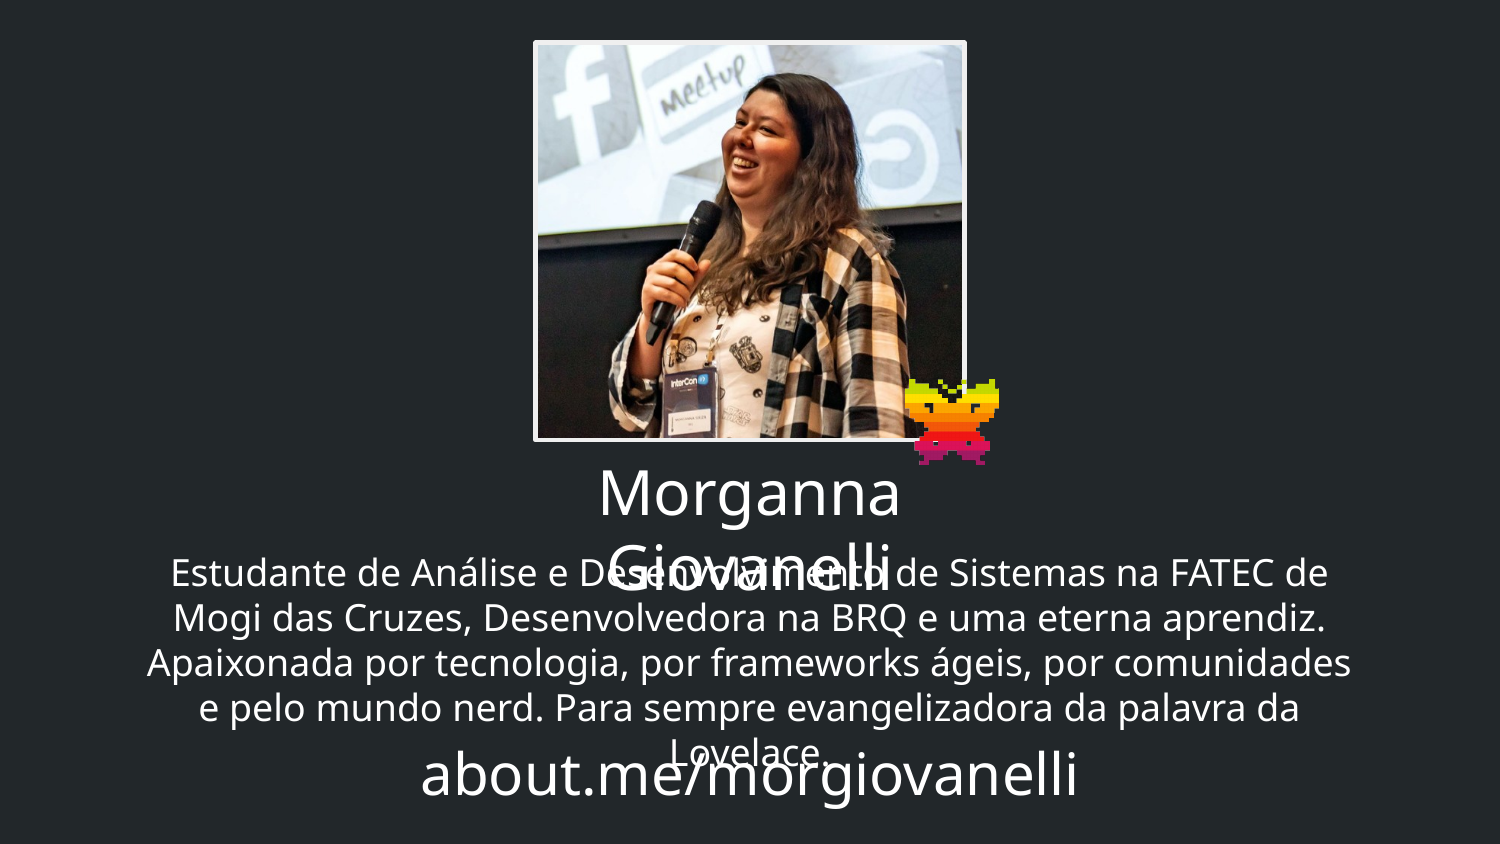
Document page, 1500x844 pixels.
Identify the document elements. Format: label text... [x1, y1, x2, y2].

text_box about.me/morgiovanelli [326, 722, 1174, 818]
text_box Morganna Giovanelli [436, 437, 1064, 533]
picture [537, 44, 1000, 465]
text_box Estudante de Análise e Desenvolvimento de Sistemas na FATEC de Mogi das Cruzes, Desenvolvedora na BRQ e uma eterna aprendiz. Apaixonada por tecnologia, por frameworks ágeis, por comunidades e pelo mundo nerd. Para sempre evangelizadora da palavra da Lovelace. [121, 533, 1379, 735]
